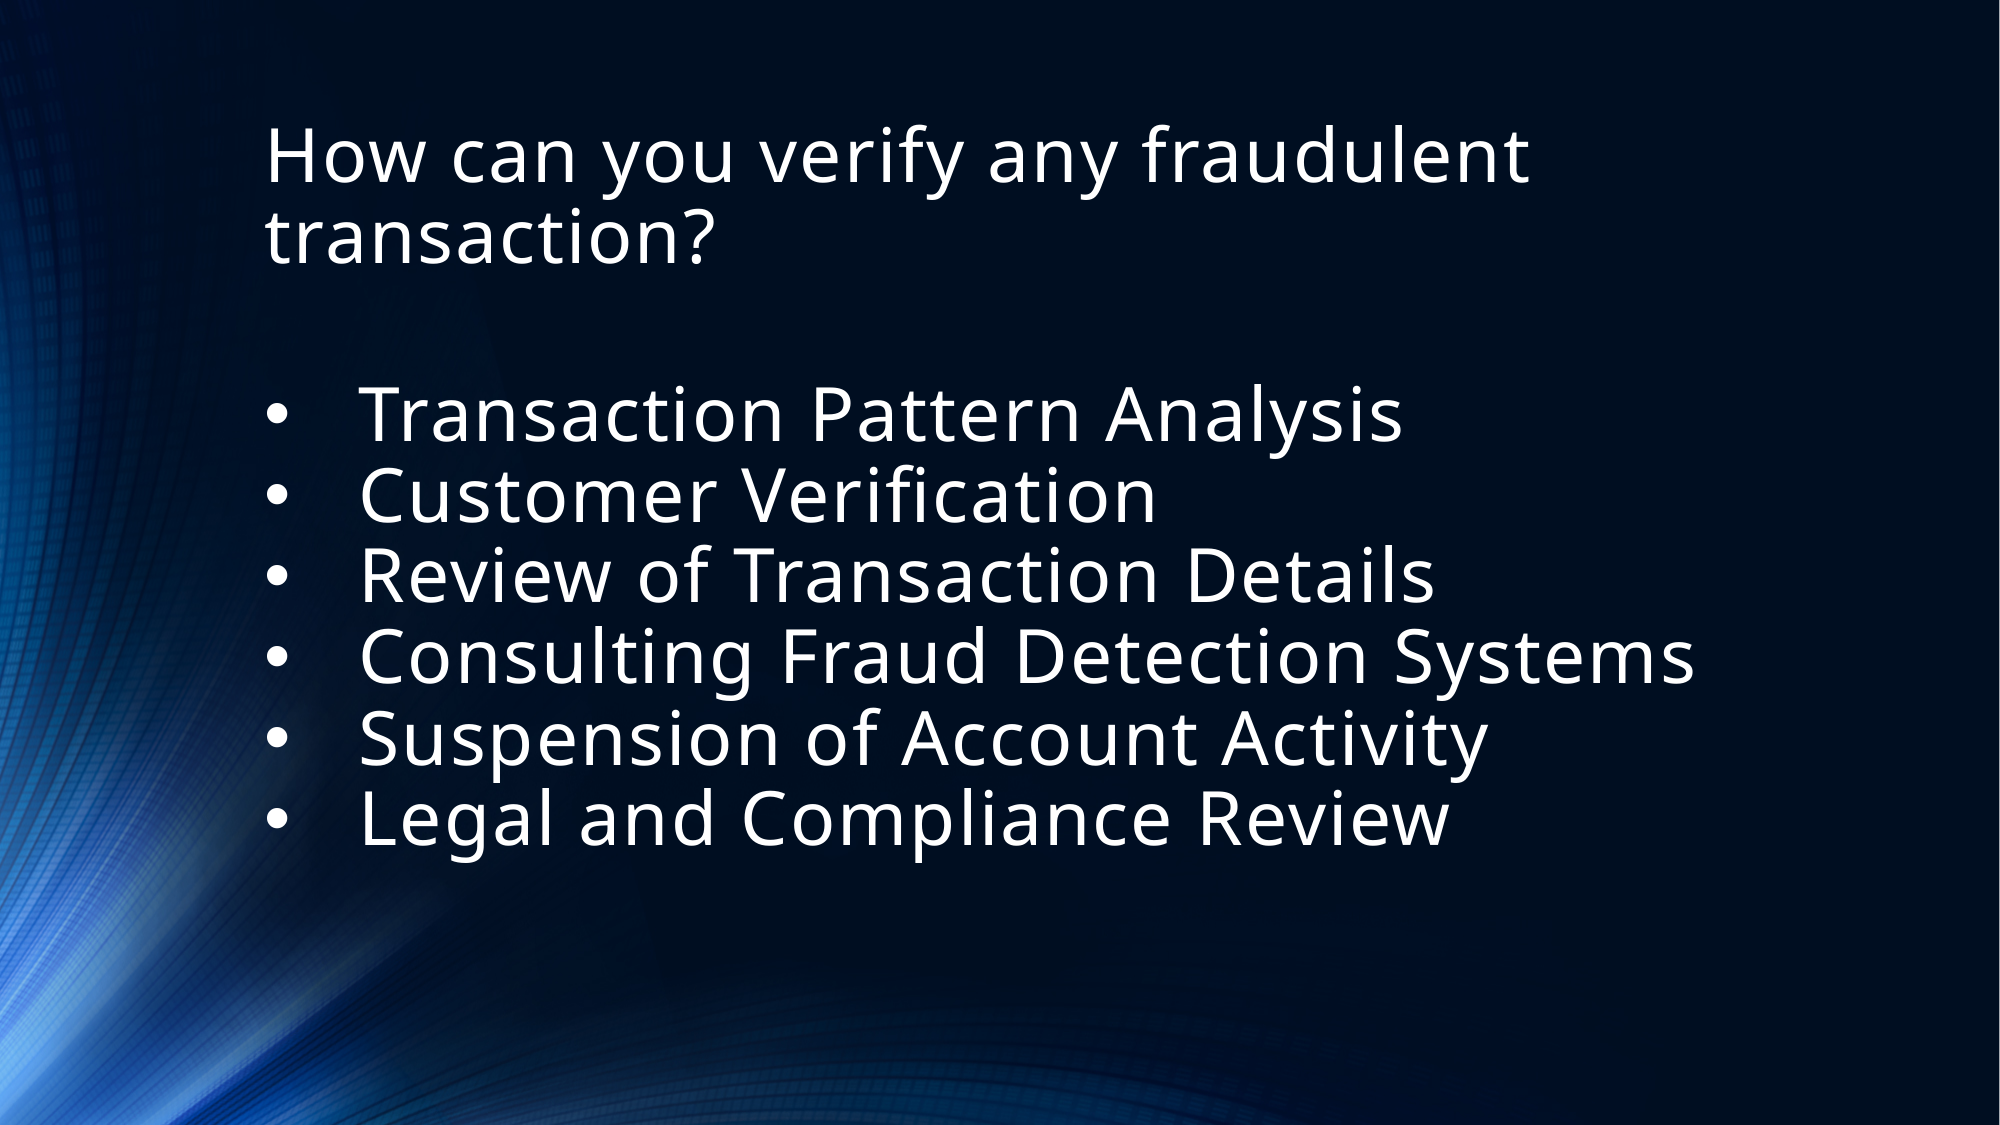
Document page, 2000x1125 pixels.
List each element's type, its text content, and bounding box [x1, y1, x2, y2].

text_box Transaction Pattern Analysis Customer Verification Review of Transaction Details Consulting Fraud Detection Systems Suspension of Account Activity Legal and Compliance Review [249, 337, 1768, 870]
picture [0, 0, 2000, 1125]
title How can you verify any fraudulent transaction? [249, 62, 1750, 288]
